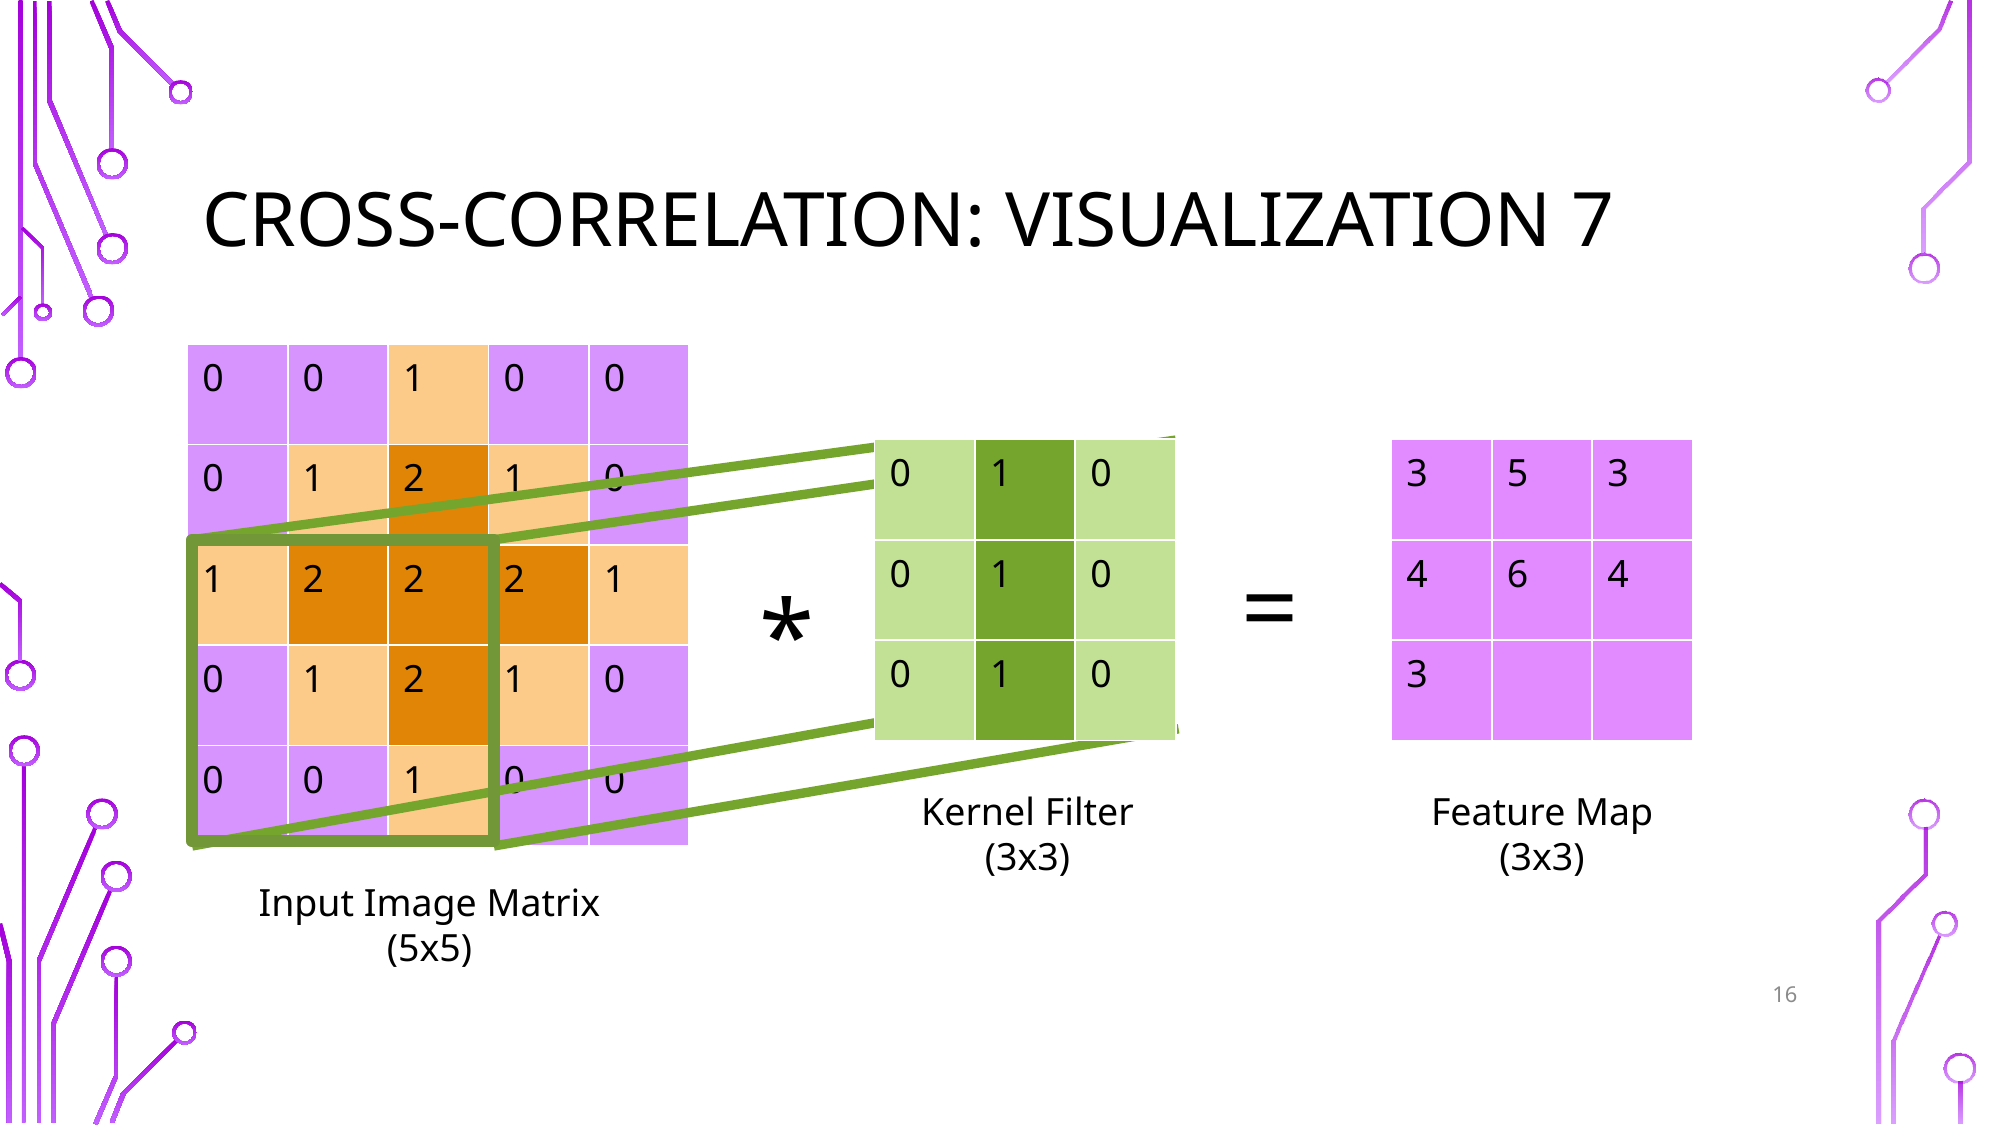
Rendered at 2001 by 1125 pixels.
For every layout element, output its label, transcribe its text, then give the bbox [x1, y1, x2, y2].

table_header 0 [1937, 20, 1945, 30]
text_box Feature Map (3x3) [1416, 780, 1668, 885]
text_box Kernel Filter (3x3) [906, 847, 1150, 885]
table_cell 0 [1076, 641, 1175, 728]
table_header 1 [389, 345, 488, 444]
table_cell 0 [1076, 541, 1175, 639]
title Cross-correlation: Visualization 7 [187, 101, 1813, 344]
table_header 1 [1891, 1080, 1896, 1096]
table_cell 1 [1876, 1087, 1881, 1124]
table_cell 6 [1493, 541, 1591, 639]
table_cell 1 [1886, 74, 1897, 82]
table_cell 1 [976, 541, 1074, 639]
table_cell 0 [188, 445, 287, 544]
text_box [191, 446, 878, 540]
text_box = [1226, 536, 1306, 672]
table_cell [1593, 641, 1692, 740]
table_header 0 [1967, 62, 1972, 91]
table_header 1 [1902, 859, 1928, 895]
table_cell 1 [1915, 280, 1934, 284]
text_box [191, 721, 880, 847]
slide_number 16 [1685, 965, 1813, 1025]
table_header 0 [1876, 1044, 1881, 1056]
table_cell 3 [1392, 641, 1491, 740]
table_cell 1 [1891, 1100, 1896, 1124]
table_header 0 [489, 345, 588, 444]
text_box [493, 439, 1176, 540]
table_header 3 [1392, 440, 1491, 539]
table_cell 4 [1593, 541, 1692, 639]
table_cell 0 [875, 641, 974, 728]
table_header 1 [1920, 955, 1933, 978]
table_cell 1 [1921, 223, 1926, 253]
table_header 0 [188, 345, 287, 444]
text_box [191, 540, 495, 721]
table_header 1 [1942, 9, 1950, 19]
table_header 1 [1895, 65, 1907, 72]
table_header 0 [1876, 900, 1903, 933]
table_header 1 [1967, 28, 1972, 58]
table_cell 1 [976, 641, 1074, 728]
text_box Input Image Matrix (5x5) [243, 871, 616, 976]
table_cell 0 [590, 540, 688, 544]
table_cell 1 [504, 540, 588, 544]
table_header 1 [1876, 1056, 1881, 1081]
text_box * [744, 564, 824, 700]
table_header 0 [1933, 186, 1948, 197]
table_cell 1 [495, 646, 588, 721]
table_header 0 [590, 345, 688, 439]
table_cell 2 [495, 546, 588, 644]
table_cell 1 [590, 546, 688, 644]
table_header 0 [1967, 18, 1972, 27]
table_cell 0 [875, 541, 974, 639]
table_cell 0 [590, 646, 688, 721]
table_header 3 [1593, 440, 1692, 539]
table_header 0 [289, 345, 387, 444]
table_header 0 [1924, 847, 1928, 858]
table_cell 4 [1392, 541, 1491, 639]
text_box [880, 728, 1179, 847]
table_header 0 [1909, 981, 1922, 1002]
table_cell [1493, 641, 1591, 740]
table_header 5 [1493, 440, 1591, 539]
table_header 1 [1921, 197, 1937, 218]
table_header 0 [0, 0, 2000, 1125]
